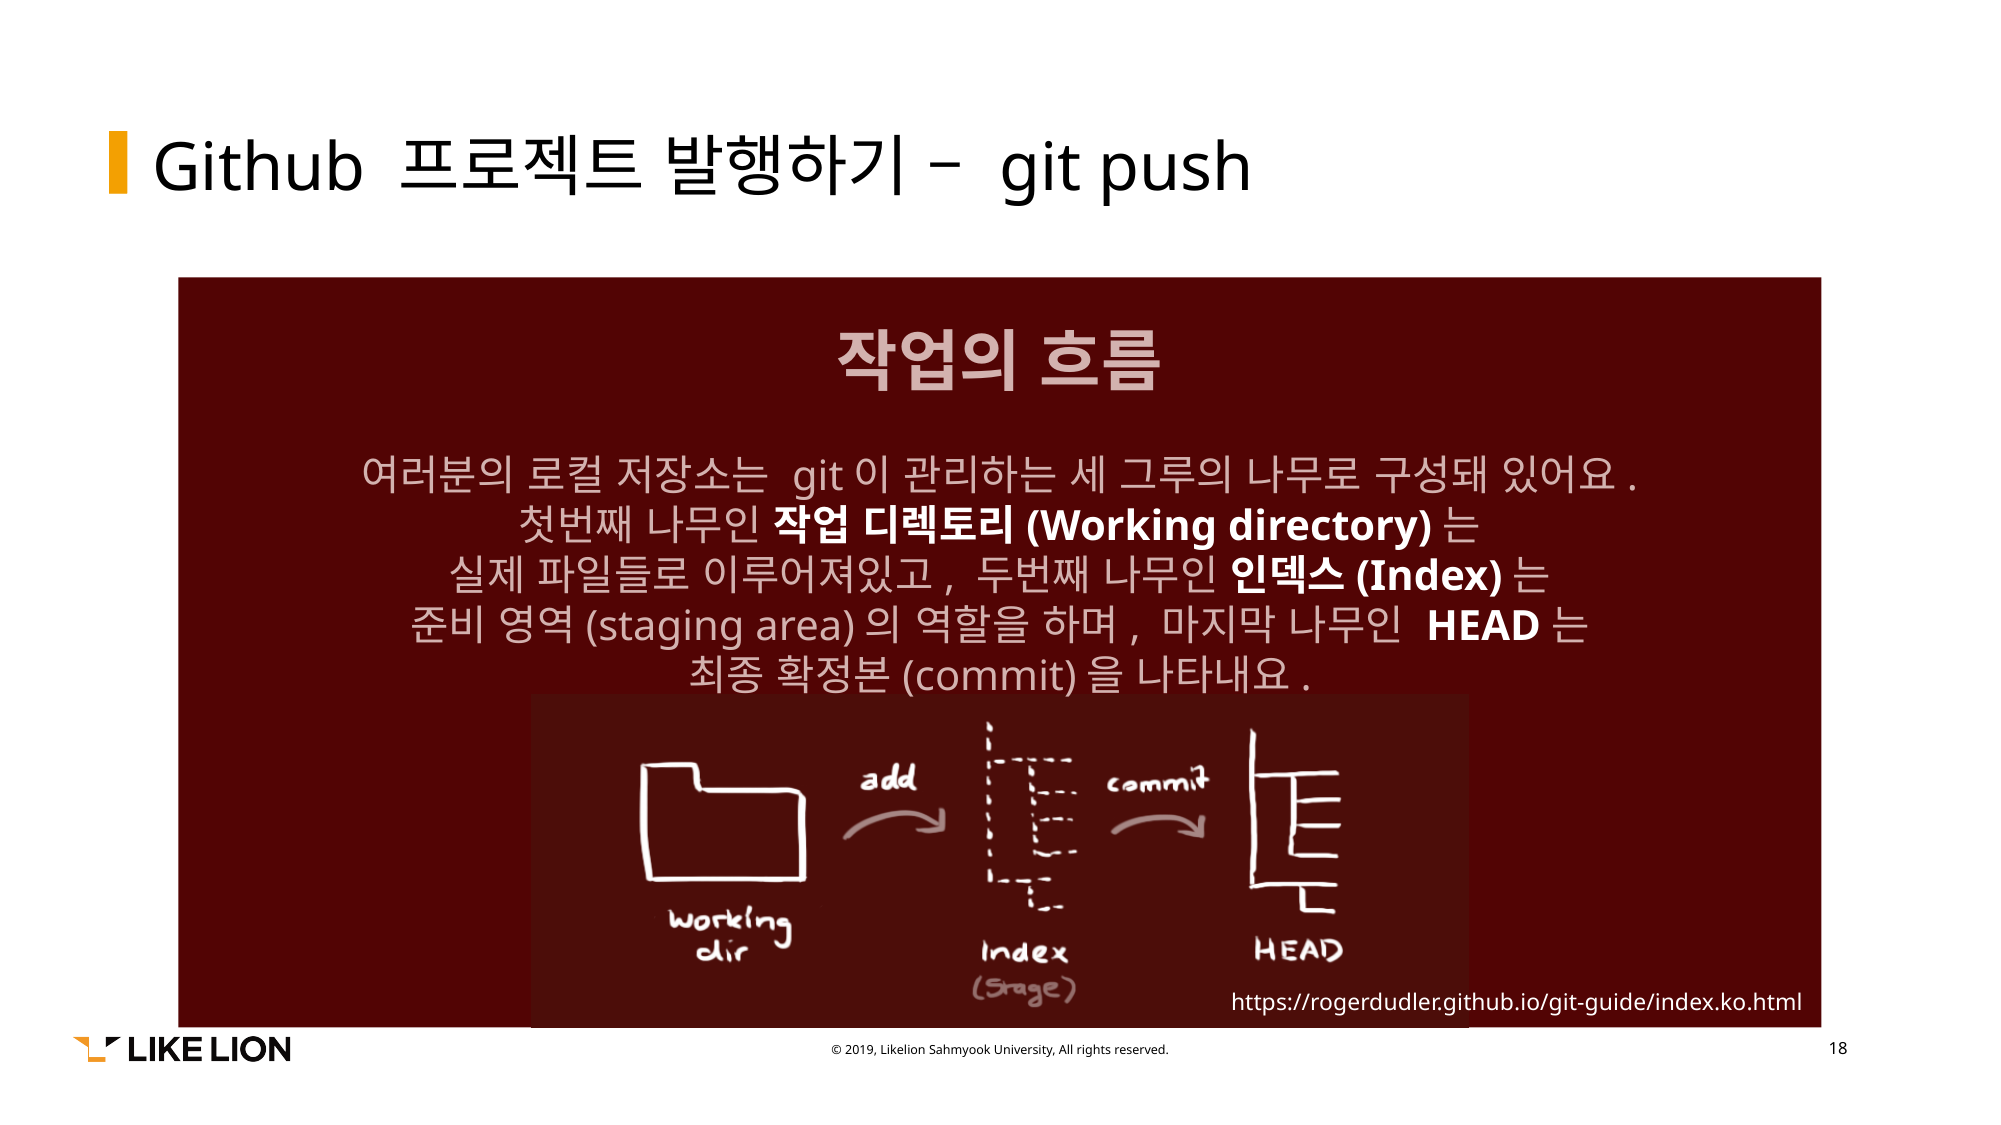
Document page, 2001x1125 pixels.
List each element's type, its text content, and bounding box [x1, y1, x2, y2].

picture [531, 694, 1469, 1028]
text_box 작업의 흐름 여러분의 로컬 저장소는 git이 관리하는 세 그루의 나무로 구성돼 있어요. 첫번째 나무인 작업 디렉토리(Working directory)는 실제 파일들로 이루어져있고, 두번째 나무인 인덱스(Index)는 준비 영역(staging area)의 역할을 하며, 마지막 나무인 HEAD는 최종 확정본(commit)을 나타내요. [240, 311, 1760, 707]
text_box [177, 278, 1823, 1028]
slide_number 18 [1412, 1019, 1863, 1080]
text_box https://rogerdudler.github.io/git-guide/index.ko.html [1469, 980, 1819, 1023]
picture [72, 1036, 291, 1064]
title Github 프로젝트 발행하기 – git push [137, 59, 1863, 278]
